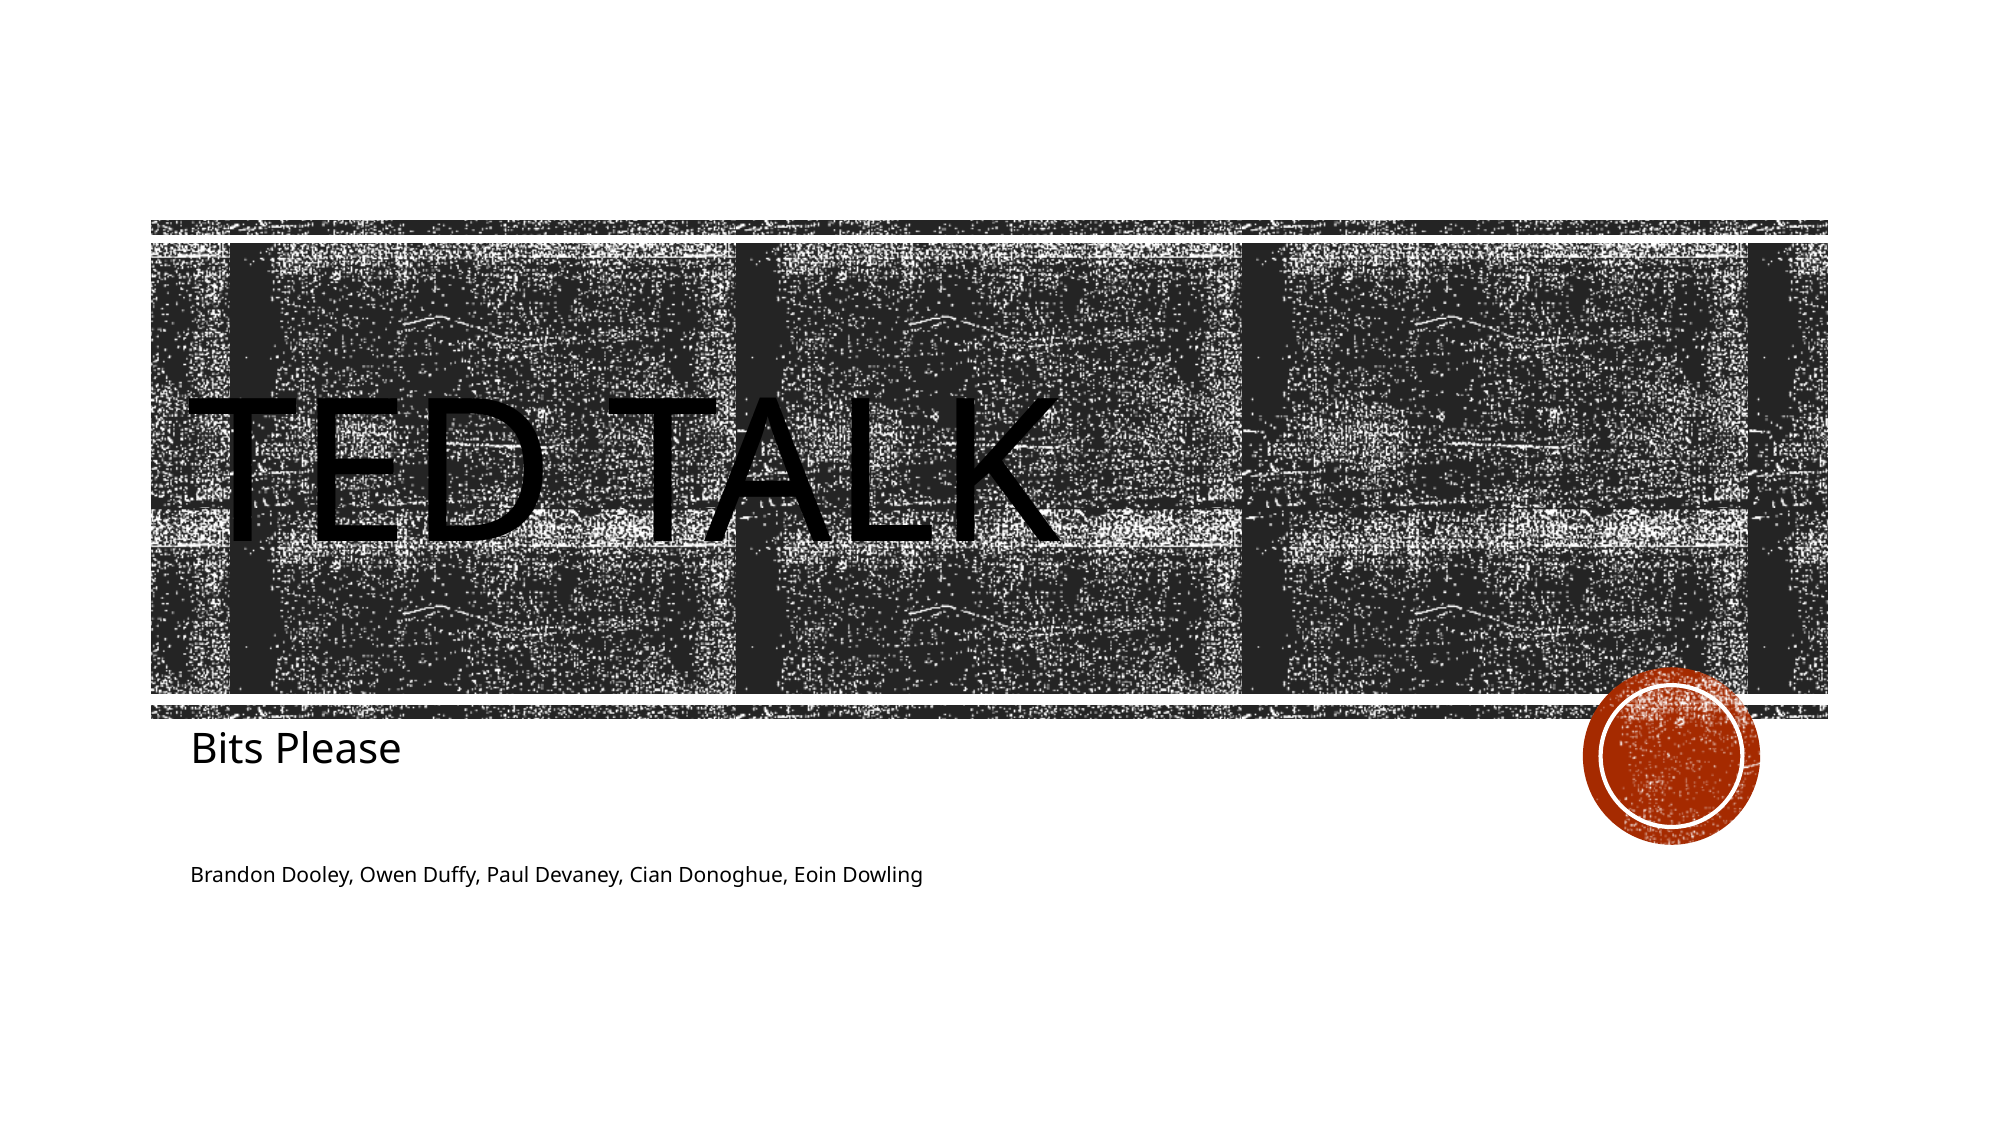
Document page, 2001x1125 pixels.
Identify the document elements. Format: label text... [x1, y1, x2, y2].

title TED Talk [172, 234, 1808, 733]
subtitle Bits Please Brandon Dooley, Owen Duffy, Paul Devaney, Cian Donoghue, Eoin Dowling [175, 720, 1470, 896]
